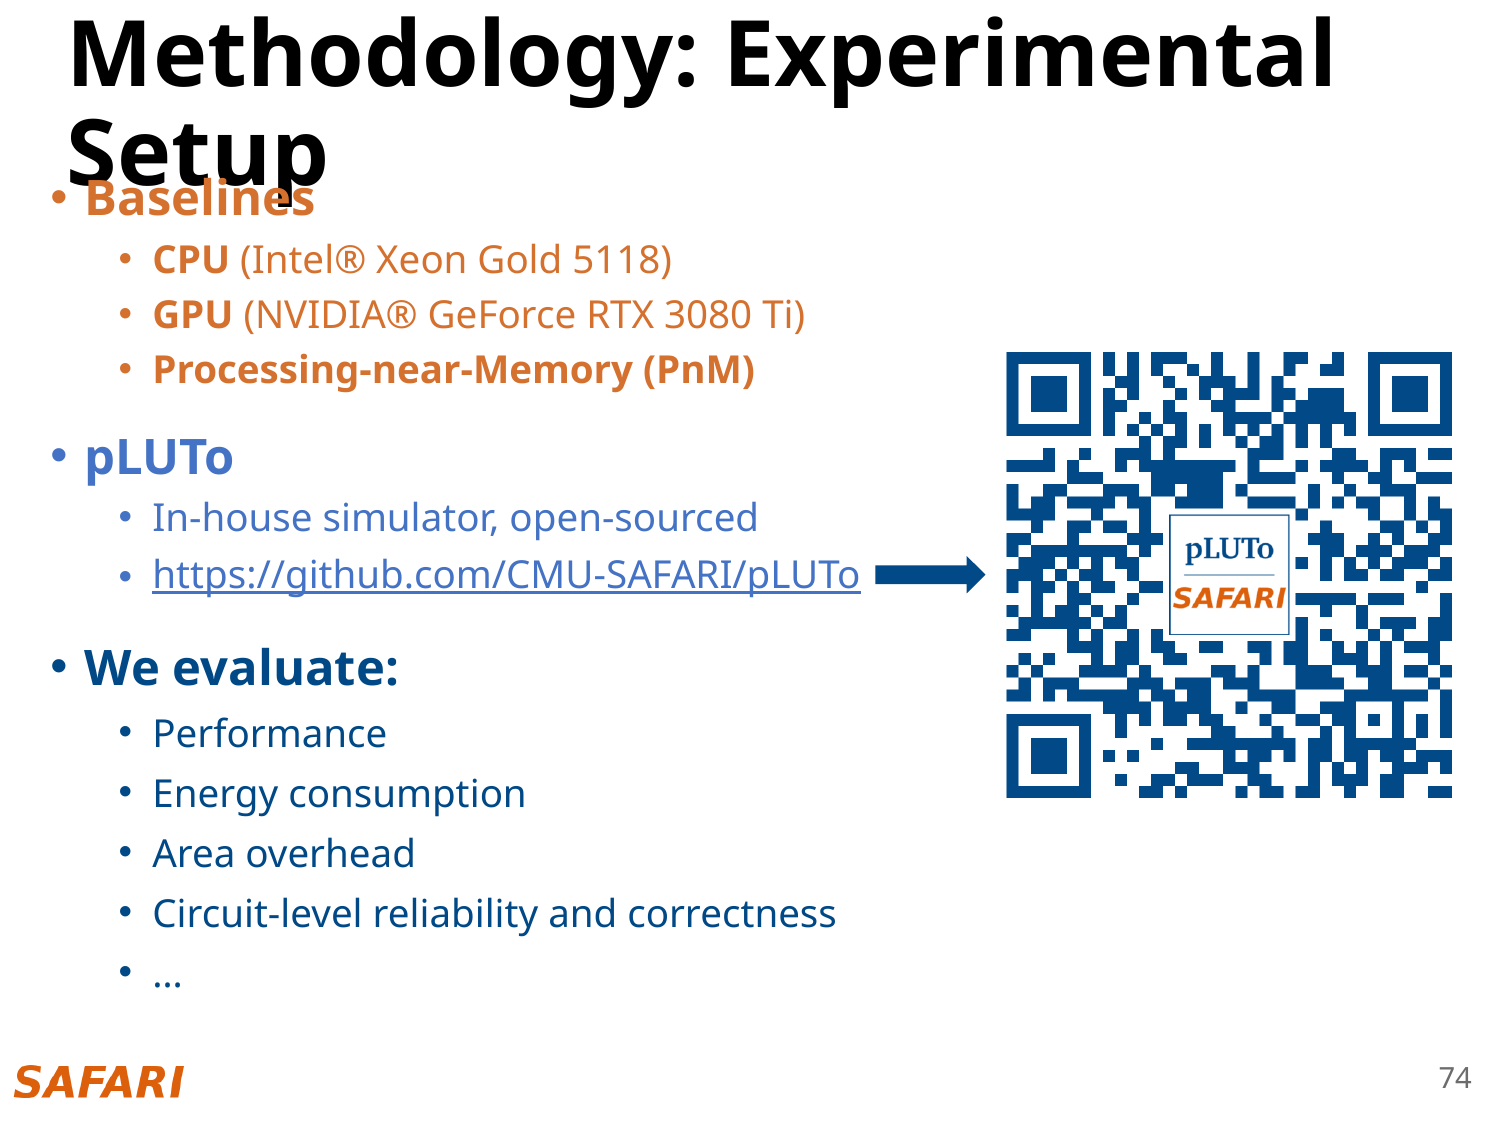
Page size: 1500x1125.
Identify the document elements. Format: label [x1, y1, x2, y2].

slide_number [1149, 1052, 1487, 1112]
picture [958, 303, 1500, 846]
text_box [35, 135, 1425, 1003]
text_box [52, 0, 1448, 116]
picture [12, 1056, 190, 1108]
